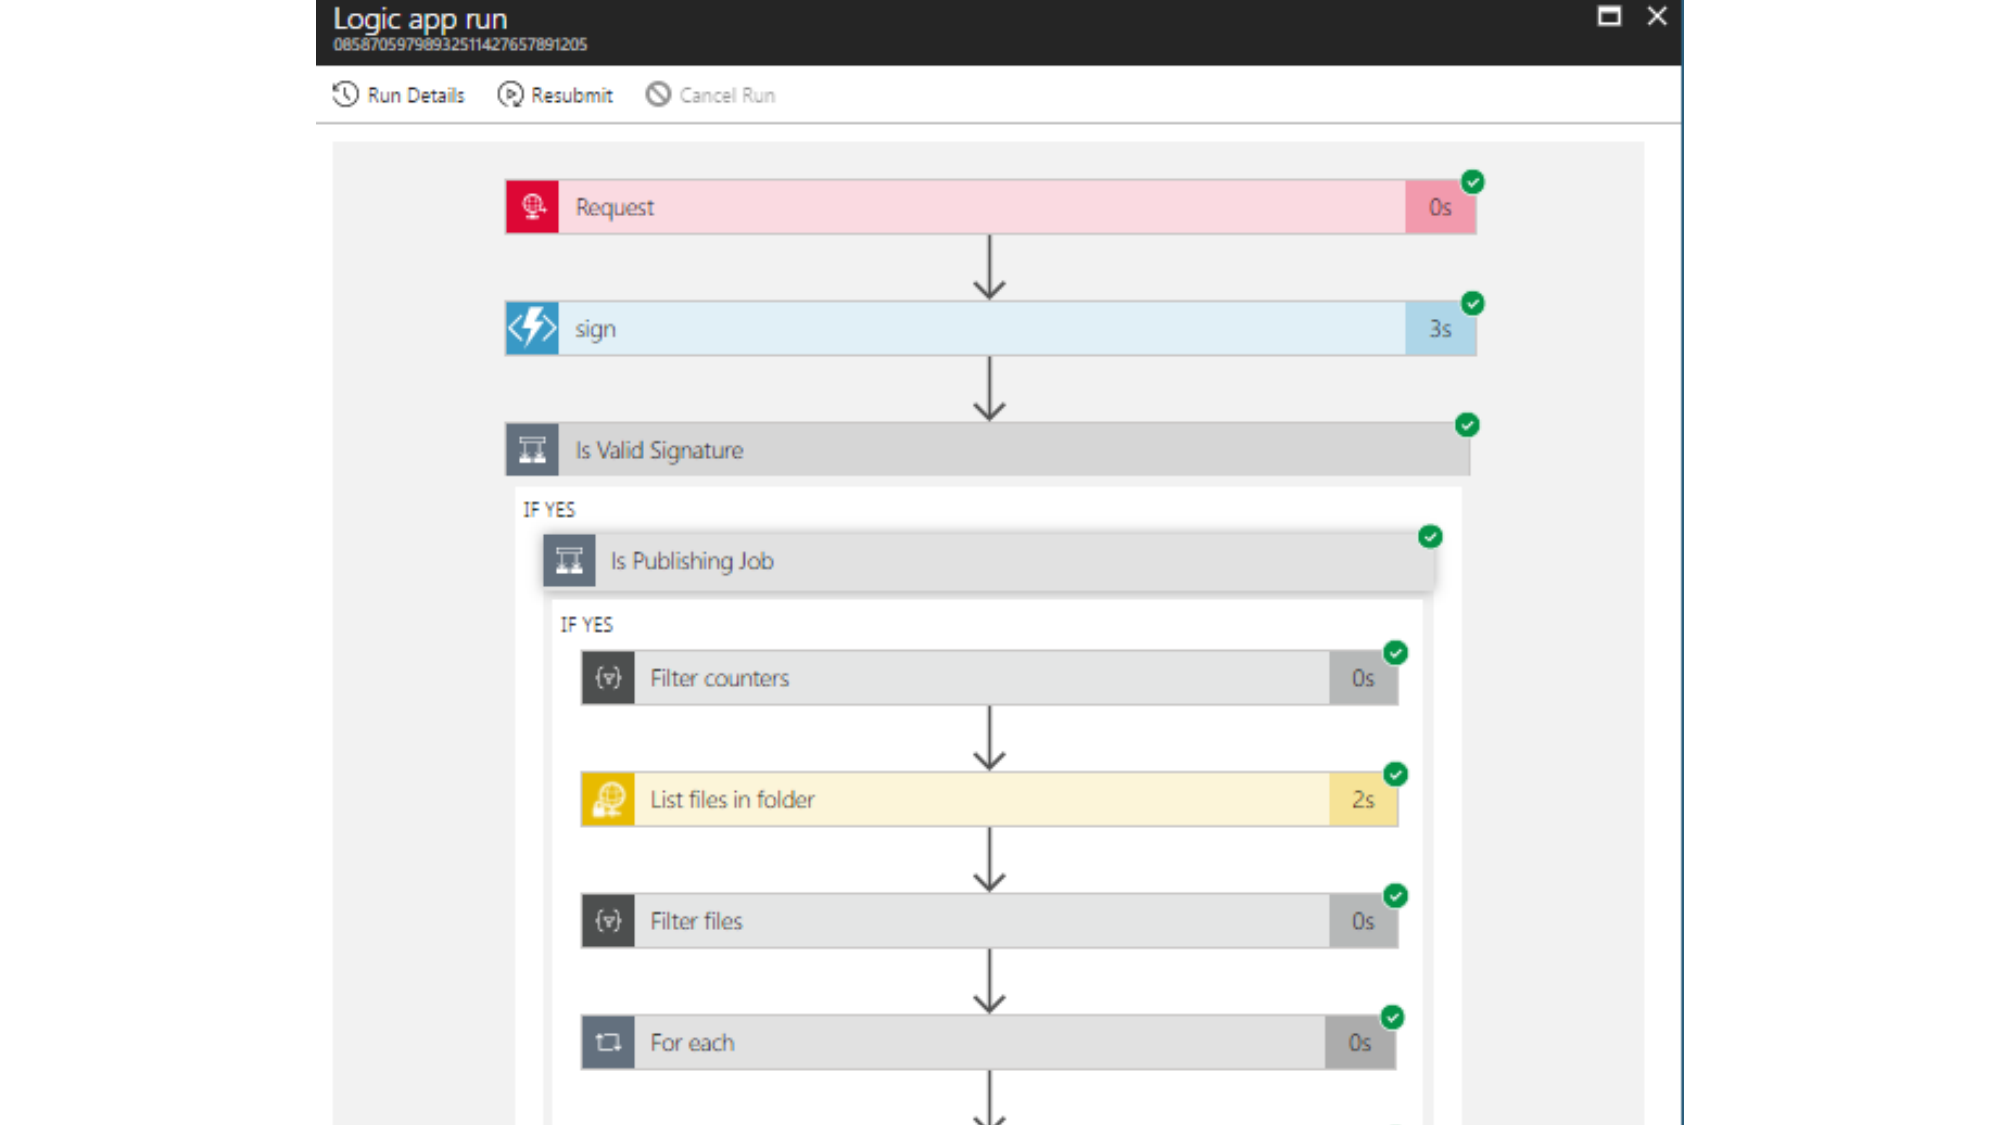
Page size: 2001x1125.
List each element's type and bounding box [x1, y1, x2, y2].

picture [316, 0, 1684, 1125]
